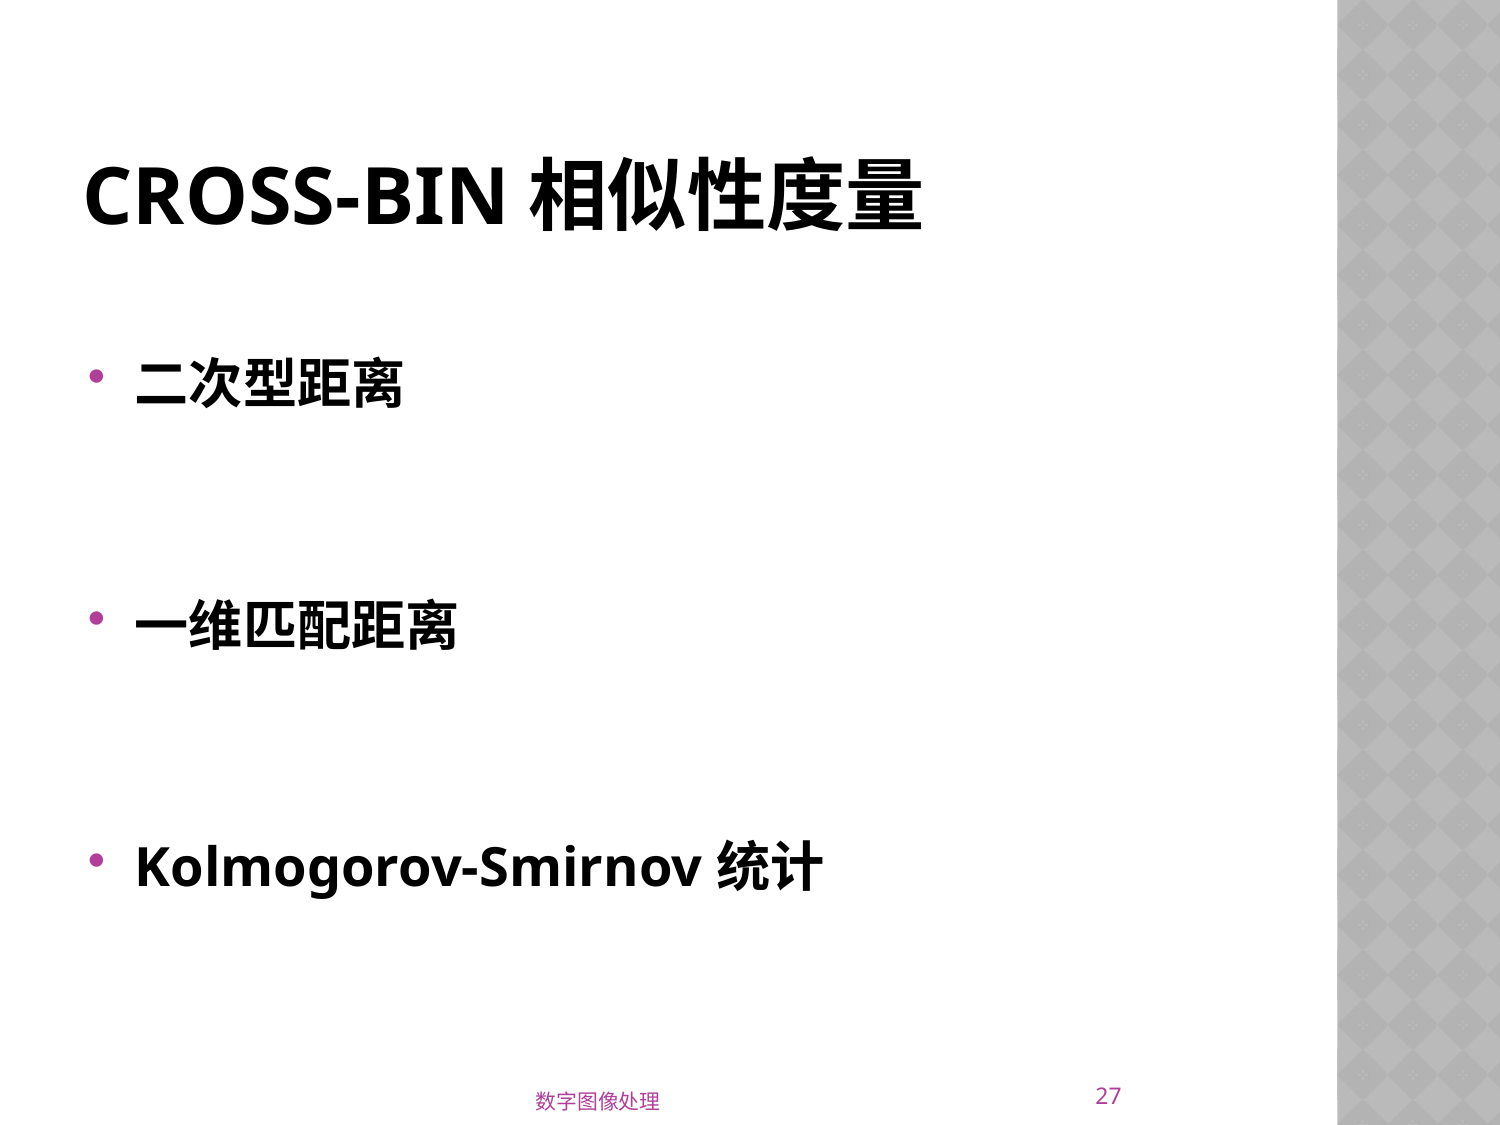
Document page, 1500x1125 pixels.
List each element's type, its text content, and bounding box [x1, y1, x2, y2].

slide_number 27 [1025, 1075, 1122, 1113]
footer 数字图像处理 [75, 1075, 675, 1114]
title Cross-bin相似性度量 [75, 52, 1263, 240]
